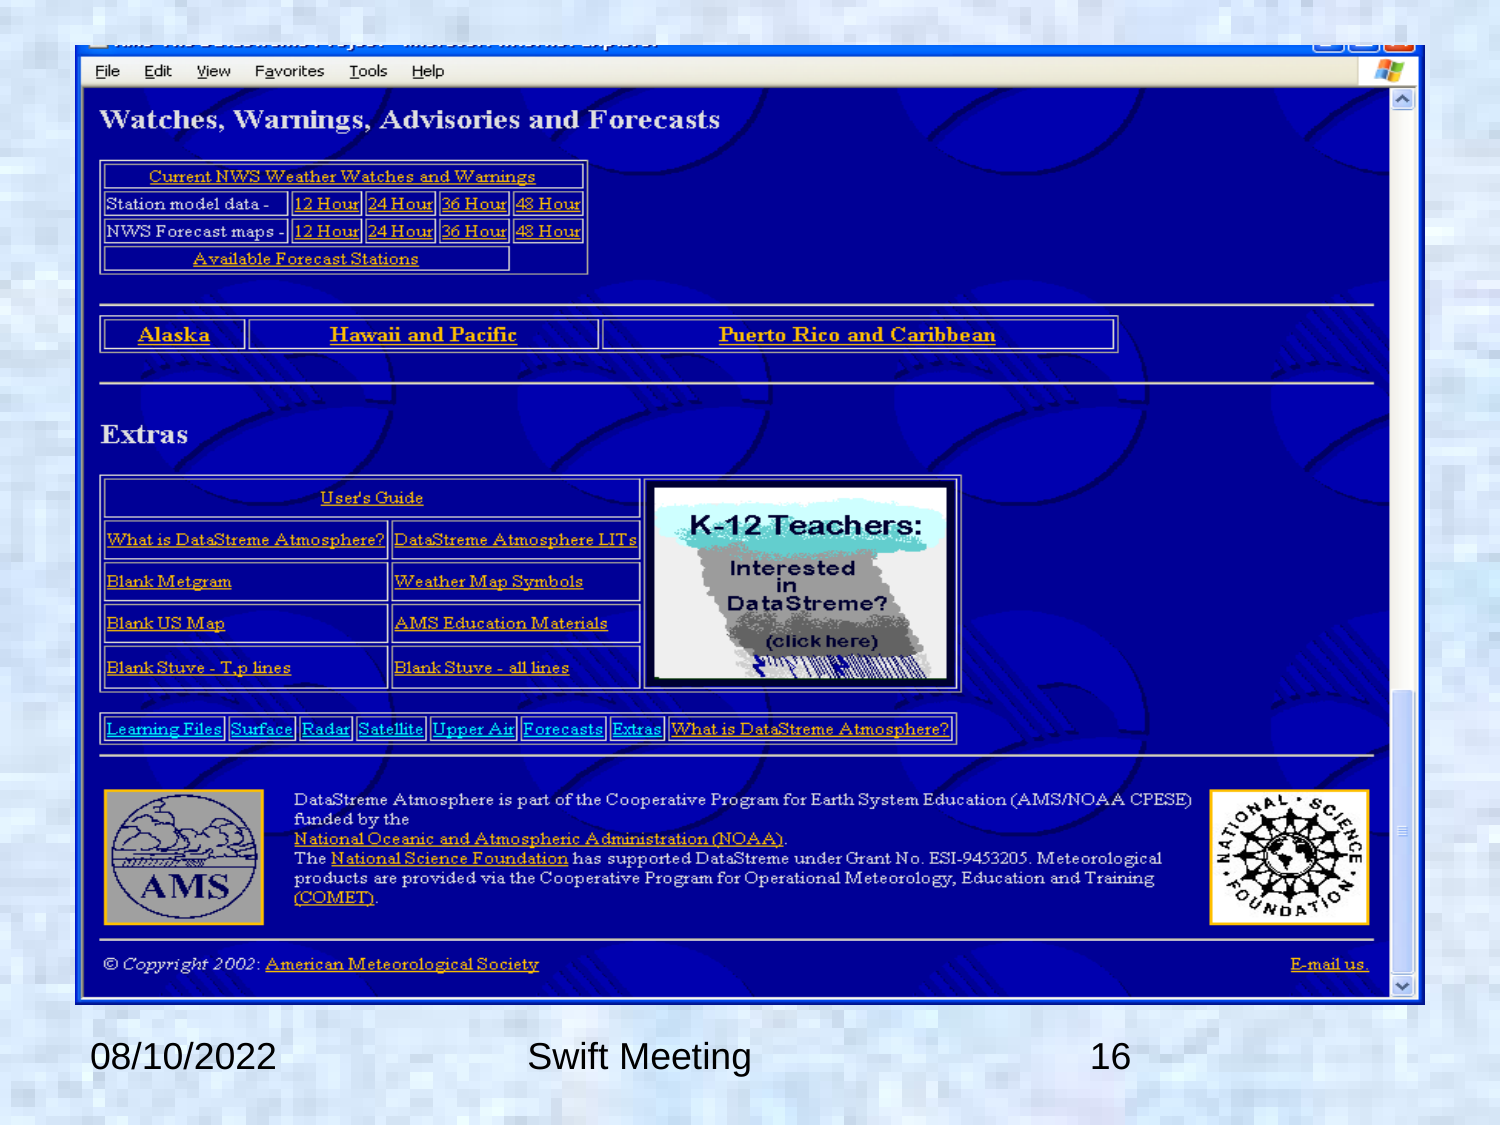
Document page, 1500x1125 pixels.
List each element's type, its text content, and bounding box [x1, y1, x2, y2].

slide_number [75, 1024, 425, 1103]
footer Swift Meeting [512, 1024, 988, 1103]
slide_number ‹#› [1074, 1024, 1425, 1103]
picture [0, 0, 1500, 1125]
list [74, 44, 1426, 1006]
